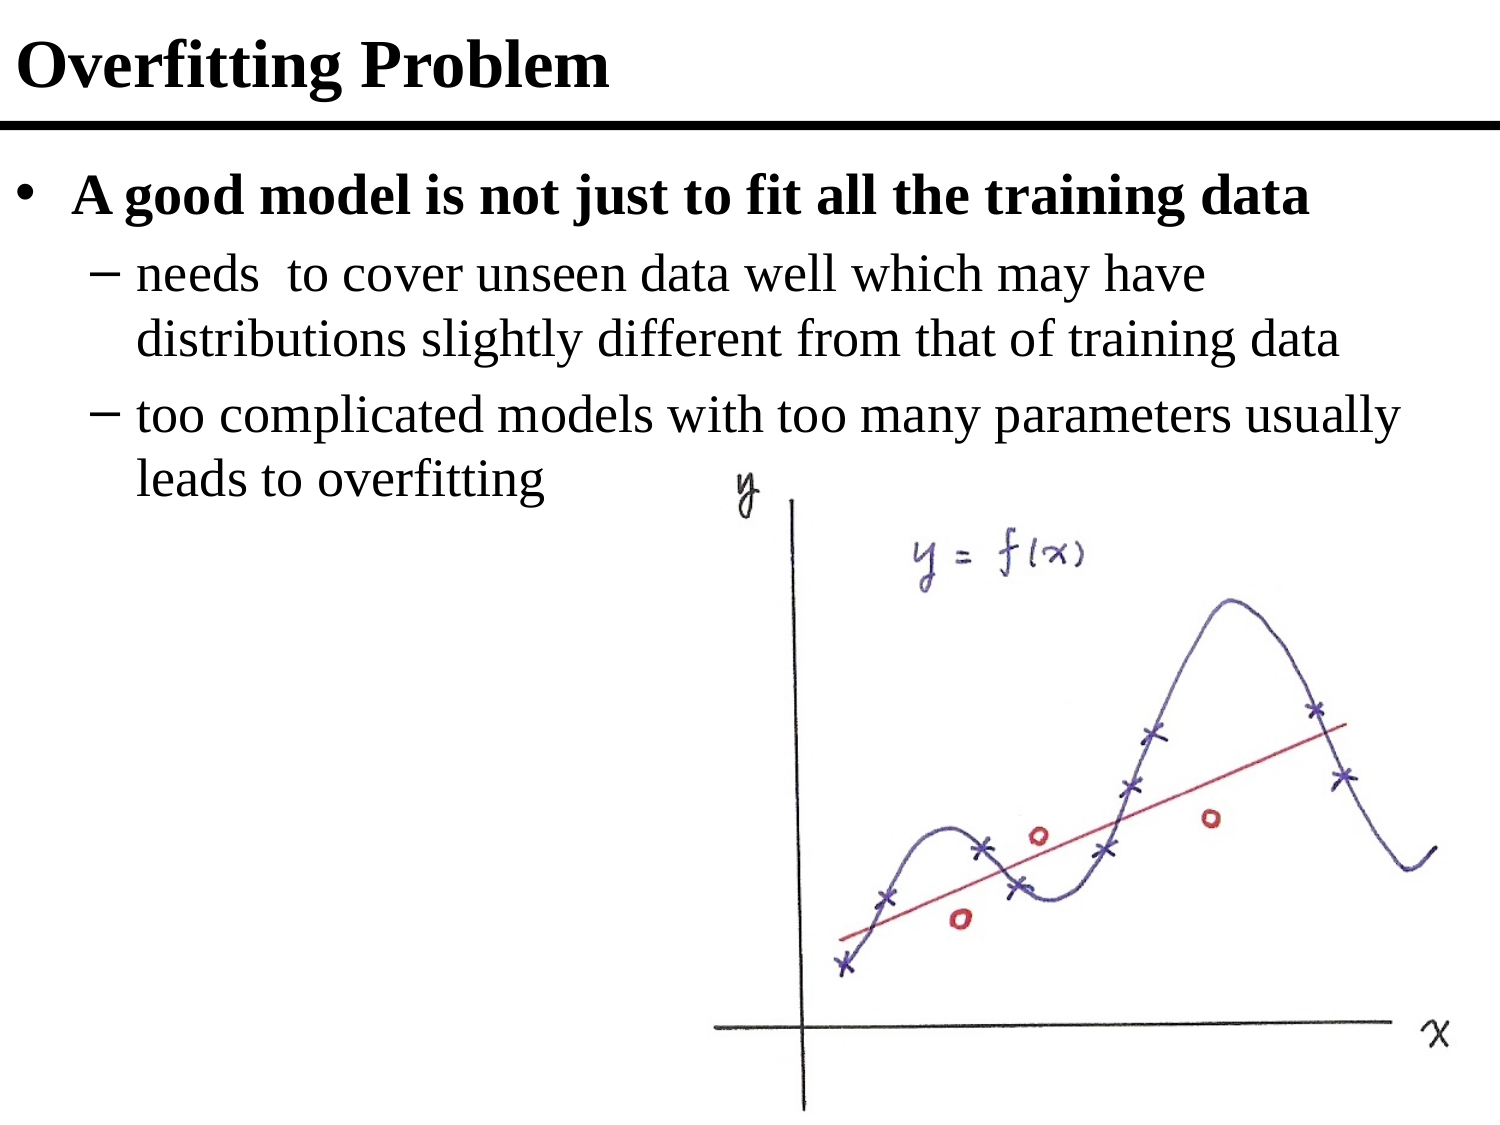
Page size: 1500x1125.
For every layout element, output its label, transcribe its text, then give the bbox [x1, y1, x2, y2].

picture [678, 441, 1479, 1125]
title Overfitting Problem [0, 1, 1500, 120]
list A good model is not just to fit all the training data needs to cover unseen data well which may have distributions slightly different from that of training data too complicated models with too many parameters usually leads to overfitting [0, 148, 1500, 529]
